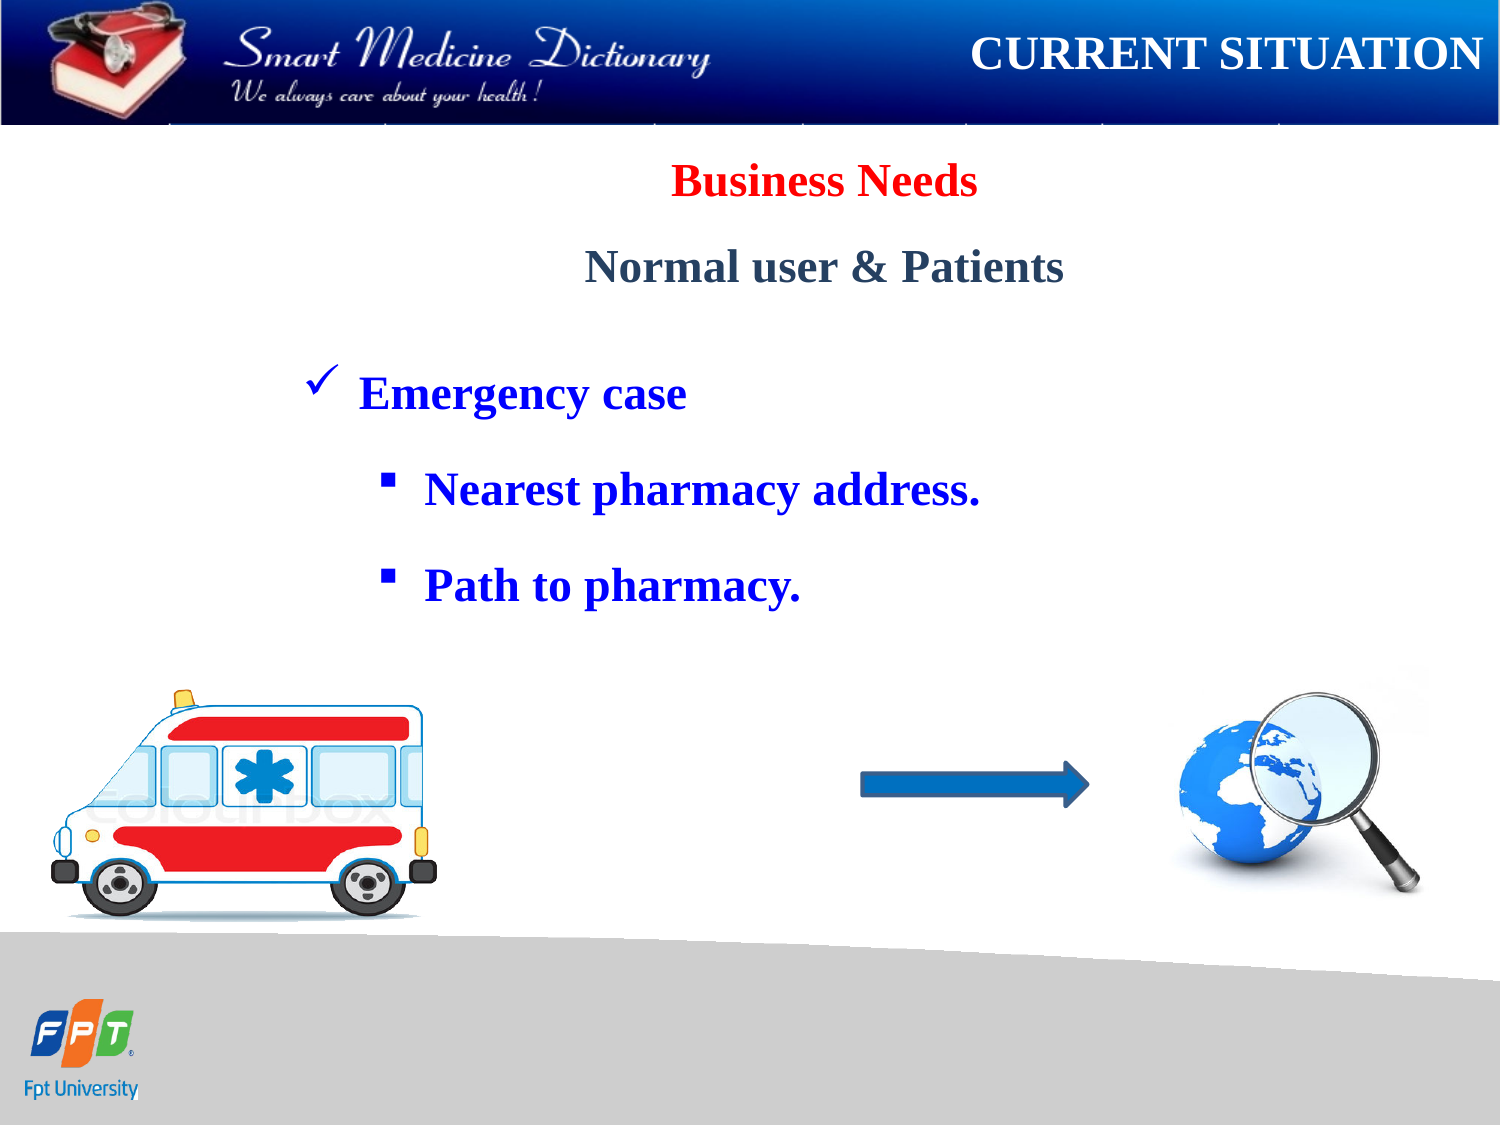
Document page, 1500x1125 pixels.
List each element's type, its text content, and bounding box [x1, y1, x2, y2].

picture [0, 0, 1500, 126]
text_box [860, 760, 1090, 809]
picture [0, 665, 1500, 1125]
list Emergency case Nearest pharmacy address. Path to pharmacy. [285, 323, 1439, 865]
text_box Business Needs Normal user & Patients [487, 135, 1163, 300]
